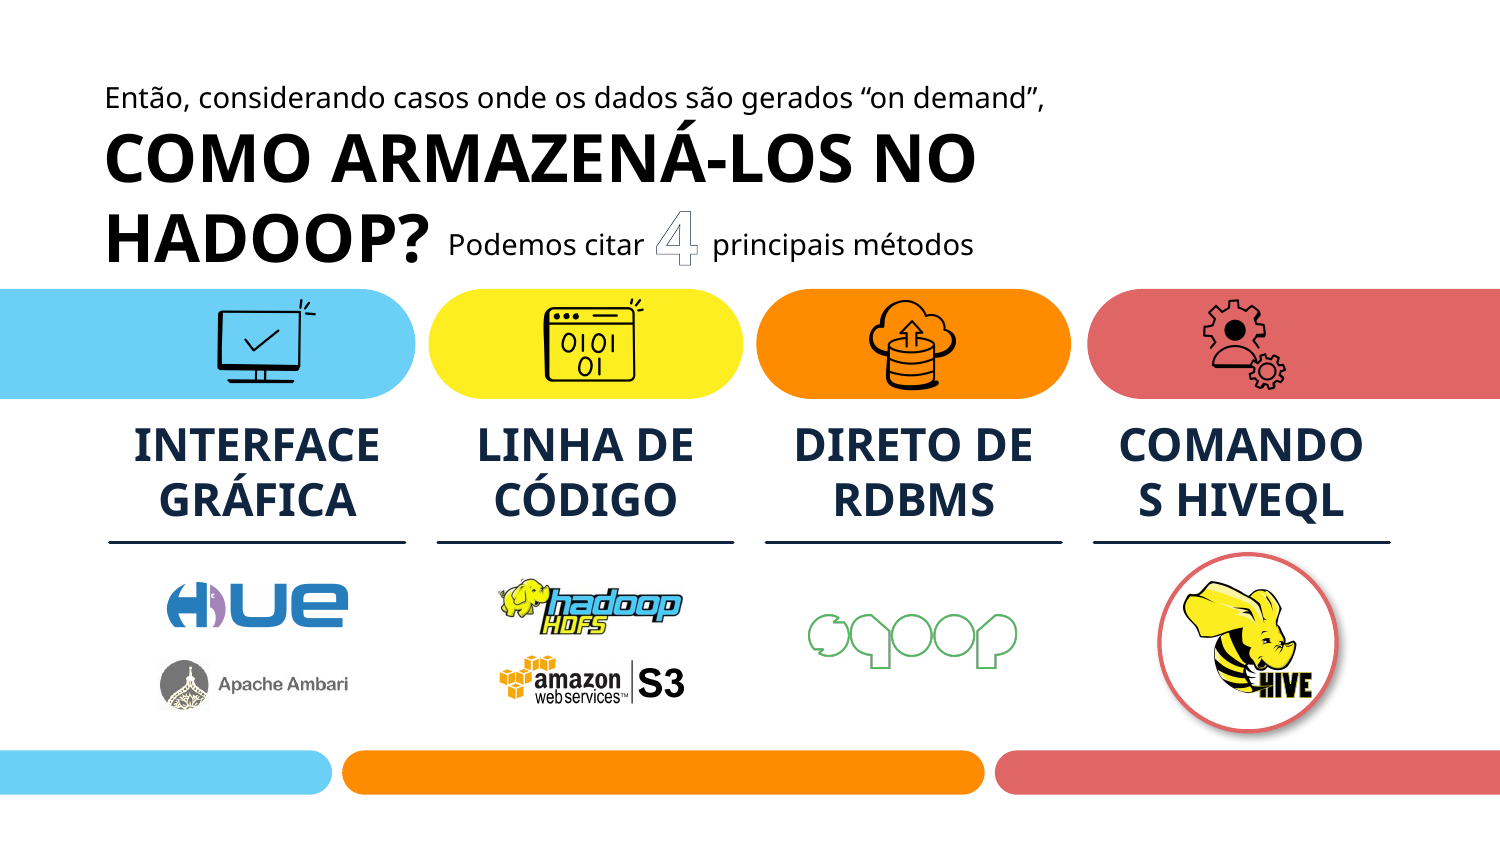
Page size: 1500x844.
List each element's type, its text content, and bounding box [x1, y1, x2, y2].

subtitle INTERFACE GRÁFICA [118, 416, 399, 526]
text_box Então, considerando casos onde os dados são gerados “on demand”, [89, 72, 1249, 100]
picture [494, 650, 688, 709]
picture [462, 559, 714, 645]
text_box COMO ARMAZENÁ-LOS NO HADOOP? [88, 100, 1289, 198]
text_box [756, 288, 1072, 400]
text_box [0, 750, 1500, 795]
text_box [1087, 288, 1500, 400]
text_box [0, 286, 416, 400]
subtitle DIRETO DE RDBMS [773, 416, 1054, 526]
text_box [227, 174, 1195, 272]
picture [163, 582, 352, 629]
text_box [1157, 552, 1339, 734]
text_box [428, 284, 744, 400]
picture [1183, 581, 1313, 698]
picture [808, 614, 1018, 669]
subtitle COMANDOS HIVEQL [1101, 416, 1382, 526]
subtitle LINHA DE CÓDIGO [445, 416, 727, 526]
picture [154, 650, 382, 719]
